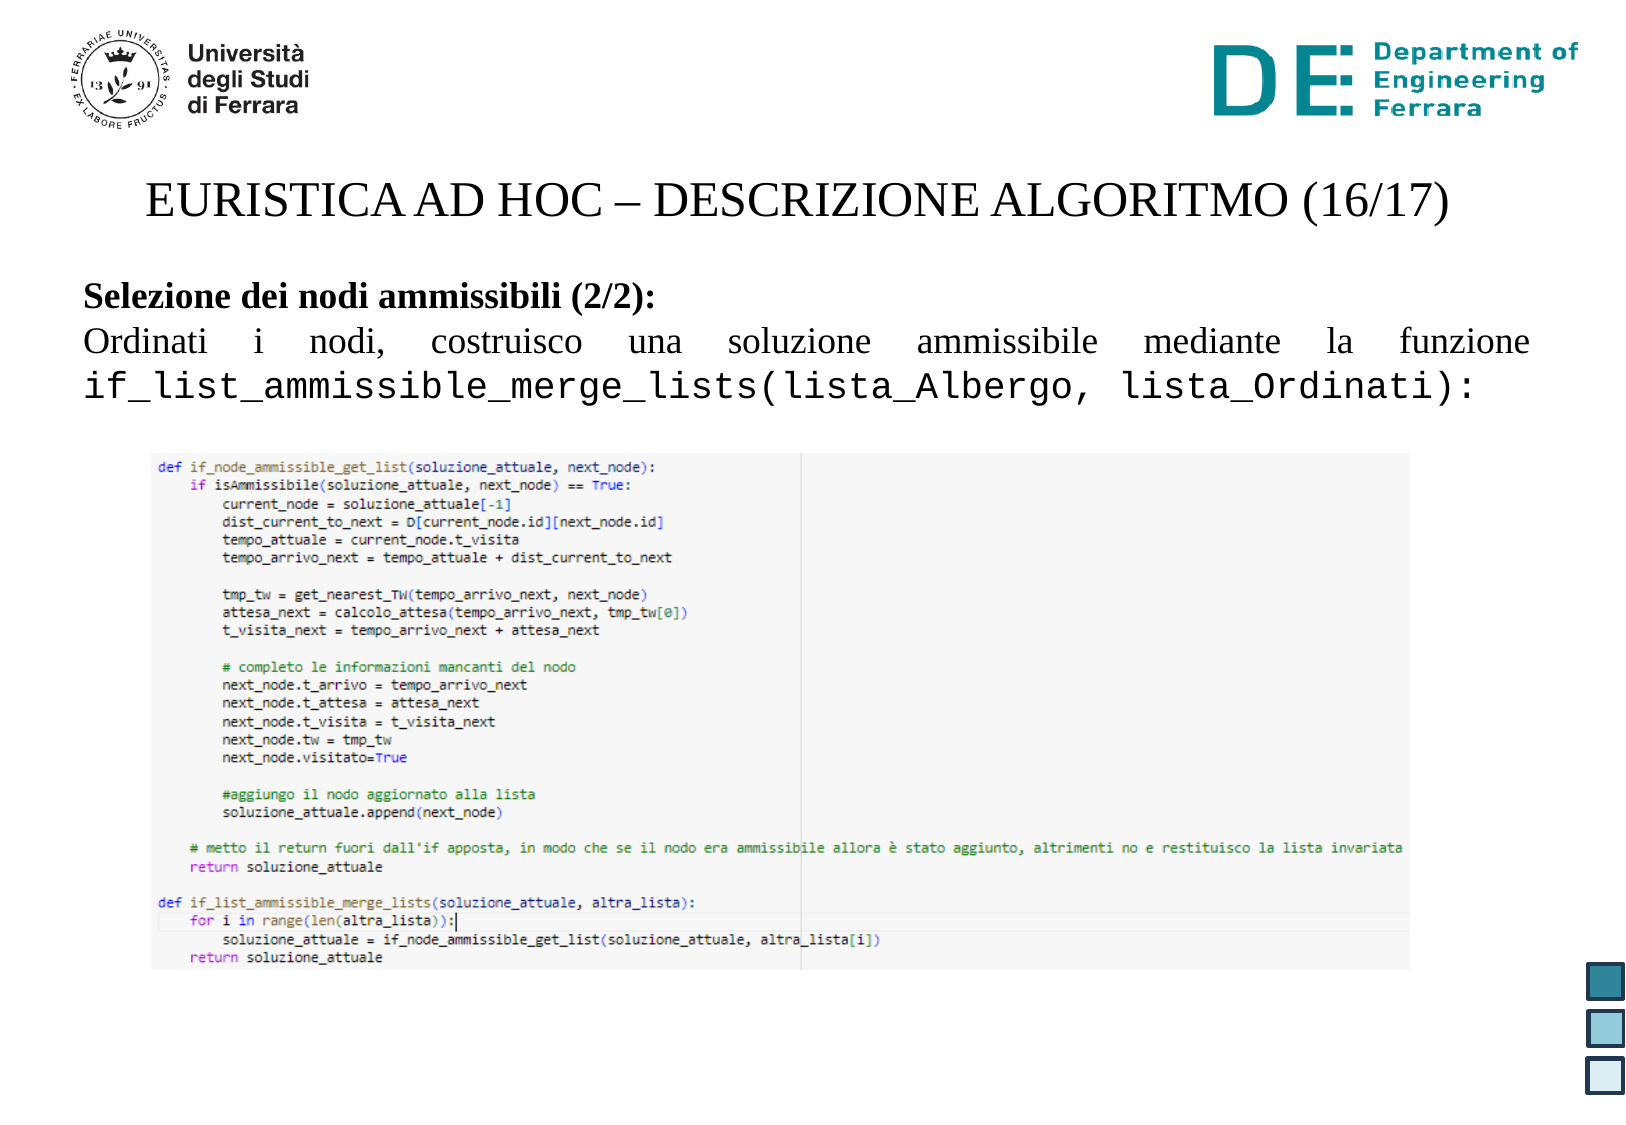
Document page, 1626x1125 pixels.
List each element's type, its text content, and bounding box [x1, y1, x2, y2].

title Euristica Ad Hoc – Descrizione algoritmo (16/17) [130, 134, 1512, 260]
picture [150, 453, 1411, 970]
picture [65, 24, 314, 135]
picture [1213, 42, 1578, 116]
text_box [1588, 1011, 1624, 1046]
text_box Selezione dei nodi ammissibili (2/2): Ordinati i nodi, costruisco una soluzione ammissibile mediante la funzione if_list_ammissible_merge_lists(lista_Albergo, lista_Ordinati): [68, 263, 1548, 459]
text_box [1587, 1058, 1623, 1094]
text_box [1588, 964, 1623, 999]
